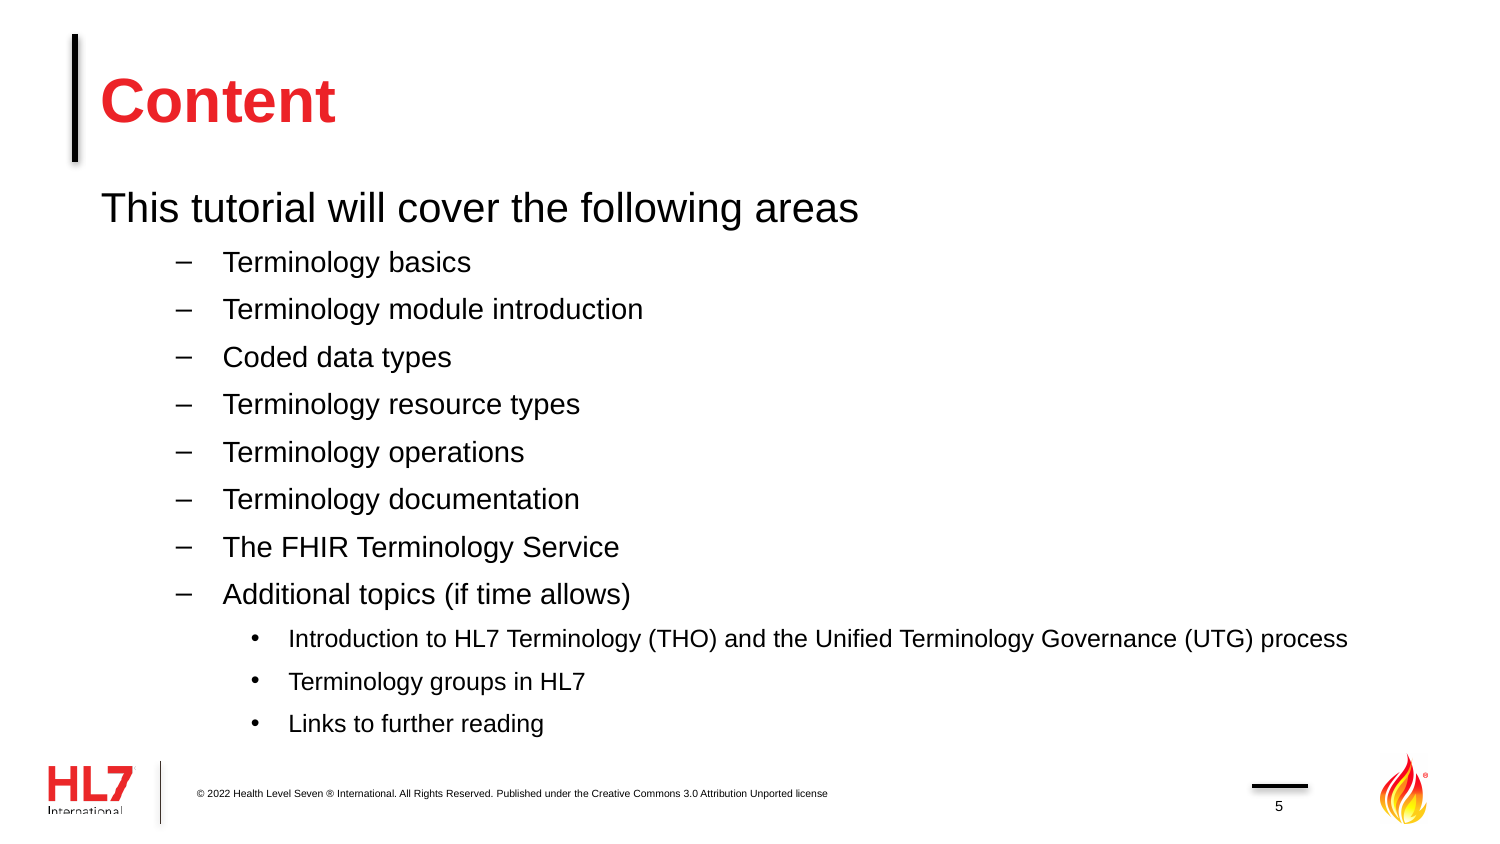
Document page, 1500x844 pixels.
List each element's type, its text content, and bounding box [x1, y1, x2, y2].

picture [1380, 765, 1428, 824]
footer © 2022 Health Level Seven ® International. All Rights Reserved. Published under the Creative Commons 3.0 Attribution Unported license [196, 786, 941, 813]
slide_number 5 [1257, 788, 1302, 815]
list This tutorial will cover the following areas Terminology basics Terminology module introduction Coded data types Terminology resource types Terminology operations Terminology documentation The FHIR Terminology Service Additional topics (if time allows) Introduction to HL7 Terminology (THO) and the Unified Terminology Governance (UTG) process Terminology groups in HL7 Links to further reading [100, 180, 1451, 765]
title Content [100, 33, 1451, 163]
